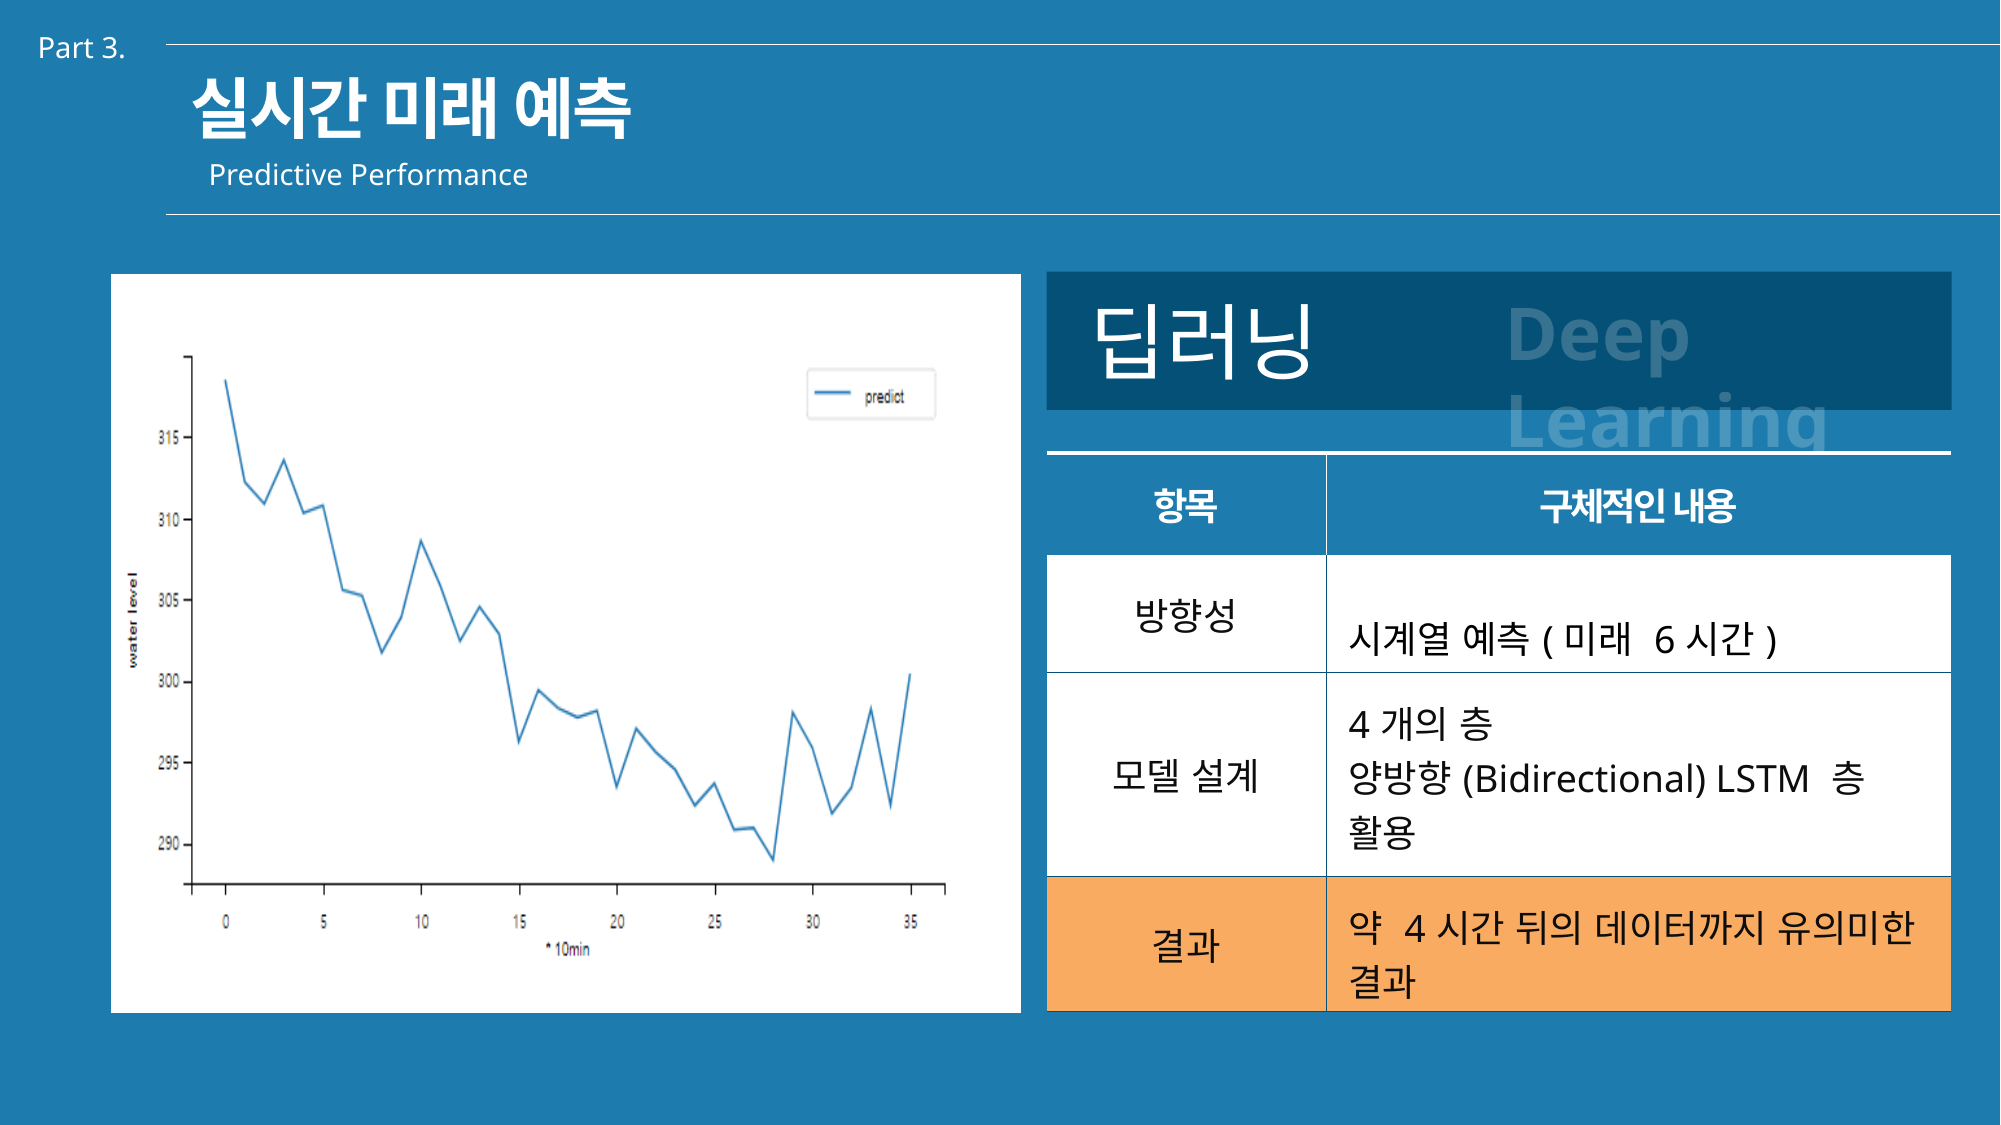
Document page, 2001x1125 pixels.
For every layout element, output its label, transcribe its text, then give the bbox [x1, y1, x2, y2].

table_cell 약 4시간 뒤의 데이터까지 유의미한 결과 [1327, 877, 1951, 1011]
text_box Part 3. [22, 22, 142, 72]
table_cell 4개의 층 양방향(Bidirectional) LSTM 층 활용 [1327, 673, 1951, 876]
text_box 딥러닝 [1074, 282, 1335, 398]
picture [111, 274, 1021, 1013]
table_cell 시계열 예측(미래 6시간) [1327, 555, 1951, 672]
text_box Deep Learning [1489, 279, 2000, 470]
text_box [1046, 271, 1953, 411]
table_header 항목 [1047, 455, 1326, 555]
text_box 실시간 미래 예측 [176, 59, 649, 155]
text_box Predictive Performance [193, 149, 544, 199]
table_cell 결과 [1047, 877, 1326, 1011]
table_cell 모델 설계 [1047, 673, 1326, 876]
table_cell 방향성 [1047, 555, 1326, 672]
table_header 구체적인 내용 [1327, 455, 1951, 555]
